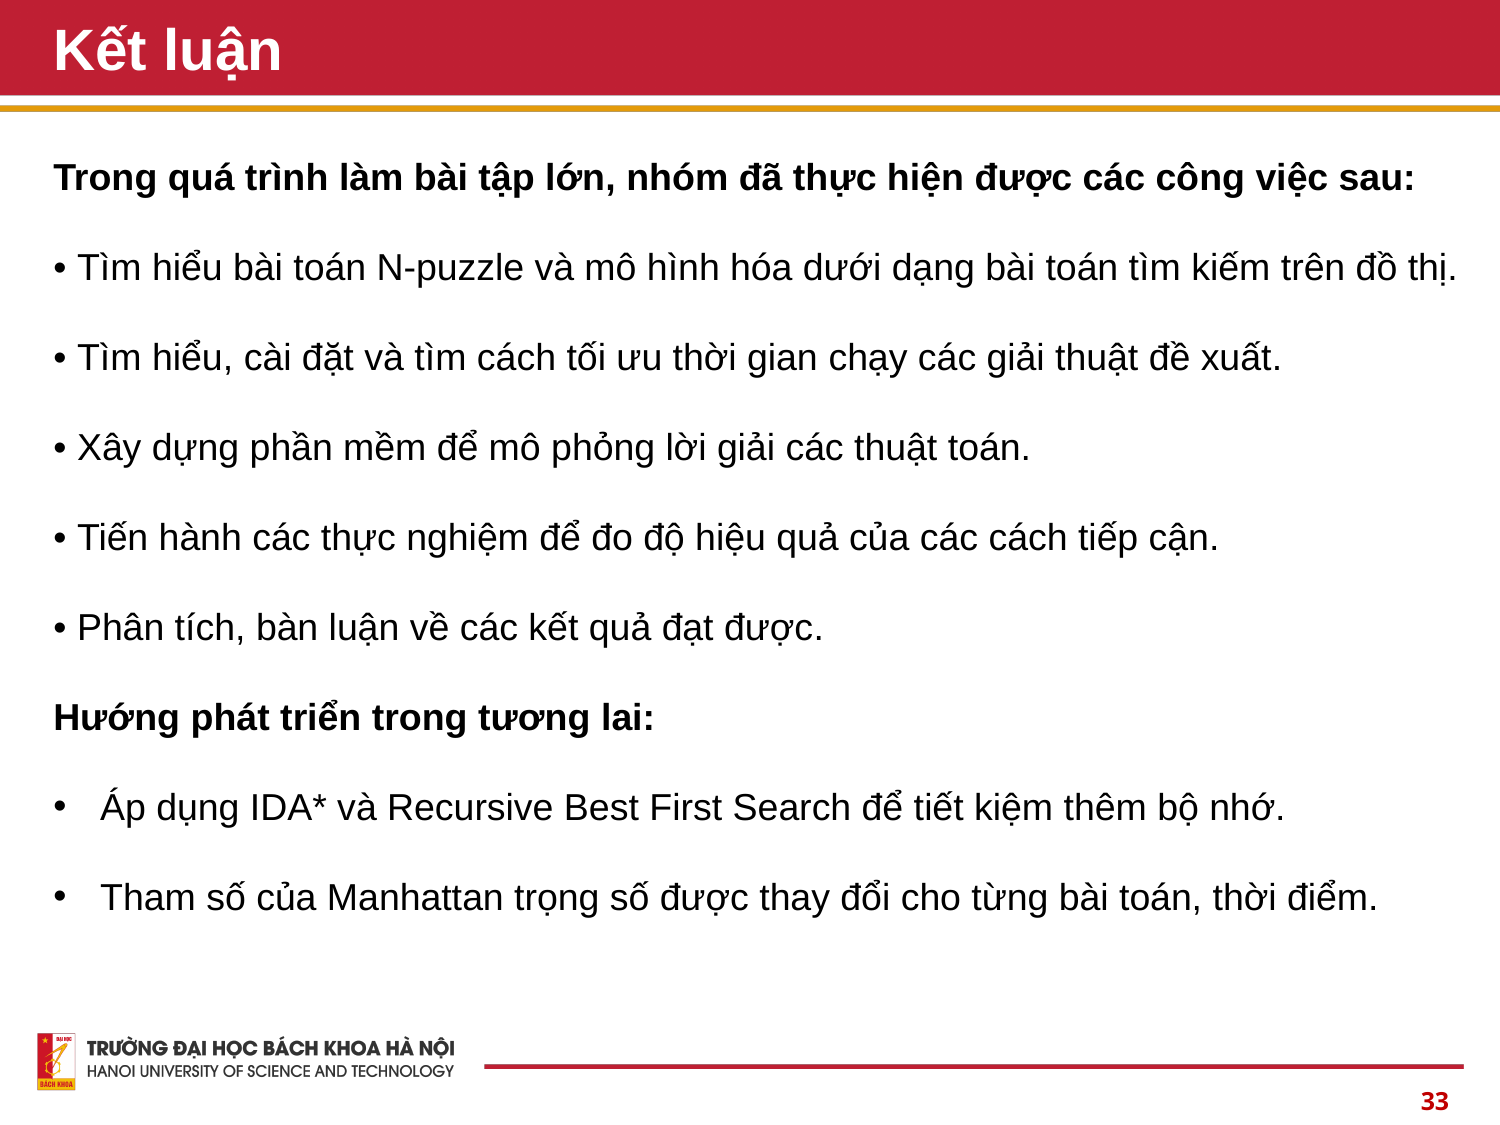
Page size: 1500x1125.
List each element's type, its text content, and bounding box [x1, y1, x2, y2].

text_box Trong quá trình làm bài tập lớn, nhóm đã thực hiện được các công việc sau: • Tìm hiểu bài toán N-puzzle và mô hình hóa dưới dạng bài toán tìm kiếm trên đồ thị. • Tìm hiểu, cài đặt và tìm cách tối ưu thời gian chạy các giải thuật đề xuất. • Xây dựng phần mềm để mô phỏng lời giải các thuật toán. • Tiến hành các thực nghiệm để đo độ hiệu quả của các cách tiếp cận. • Phân tích, bàn luận về các kết quả đạt được. Hướng phát triển trong tương lai: Áp dụng IDA* và Recursive Best First Search để tiết kiệm thêm bộ nhớ. Tham số của Manhattan trọng số được thay đổi cho từng bài toán, thời điểm. [38, 145, 1500, 926]
title Kết luận [38, 12, 1462, 87]
slide_number 33 [1126, 1078, 1464, 1125]
picture [0, 0, 1500, 1125]
